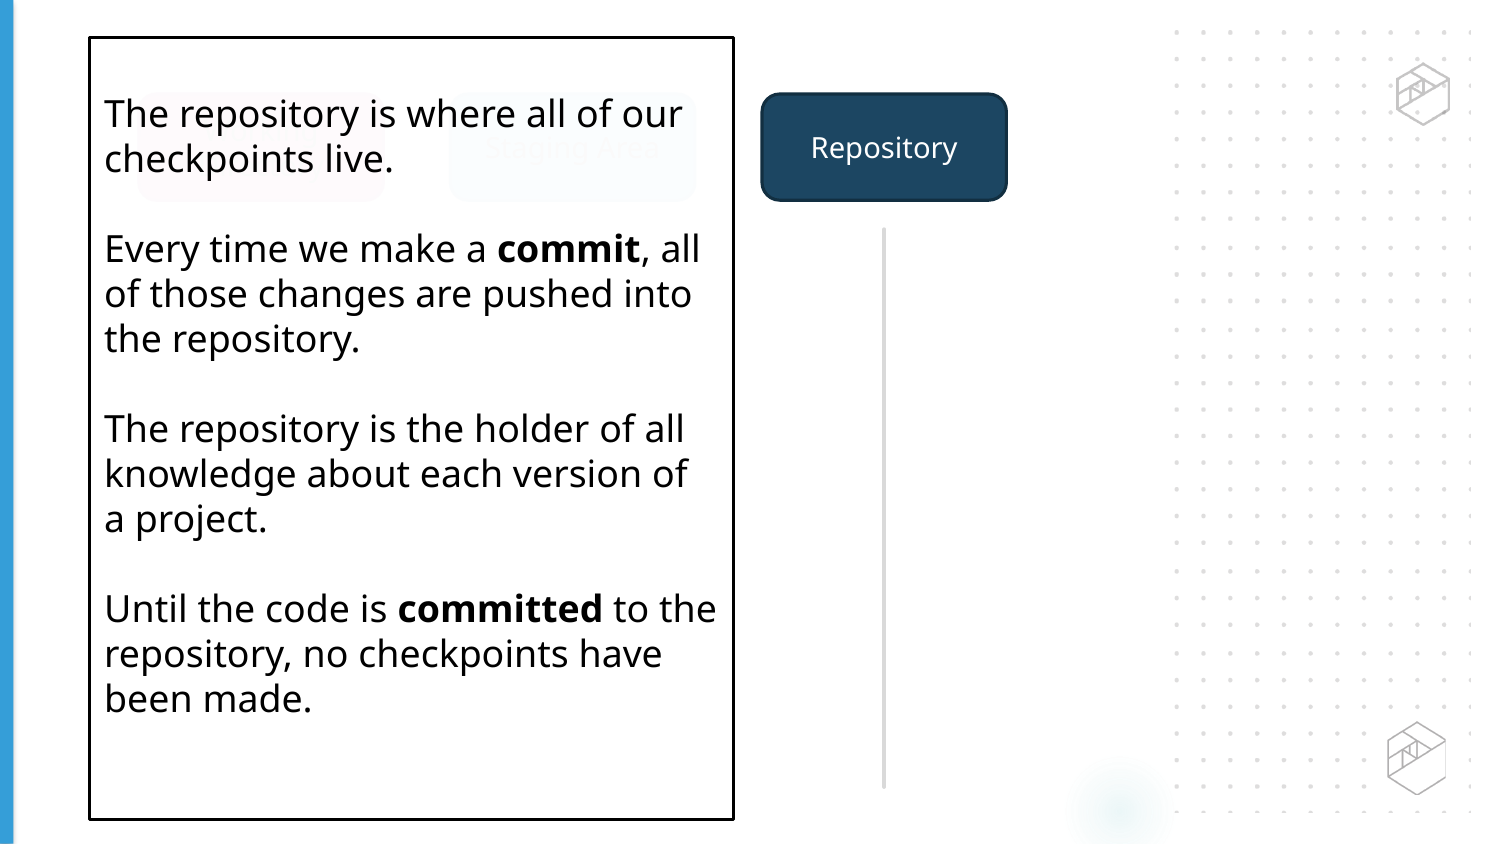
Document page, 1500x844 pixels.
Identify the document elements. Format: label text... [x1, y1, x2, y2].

picture [1396, 62, 1451, 126]
picture [1058, 750, 1181, 844]
text_box The repository is where all of our checkpoints live. Every time we make a commit, all of those changes are pushed into the repository. The repository is the holder of all knowledge about each version of a project. Until the code is committed to the repository, no checkpoints have been made. [88, 36, 735, 821]
text_box Repository [760, 92, 1008, 202]
